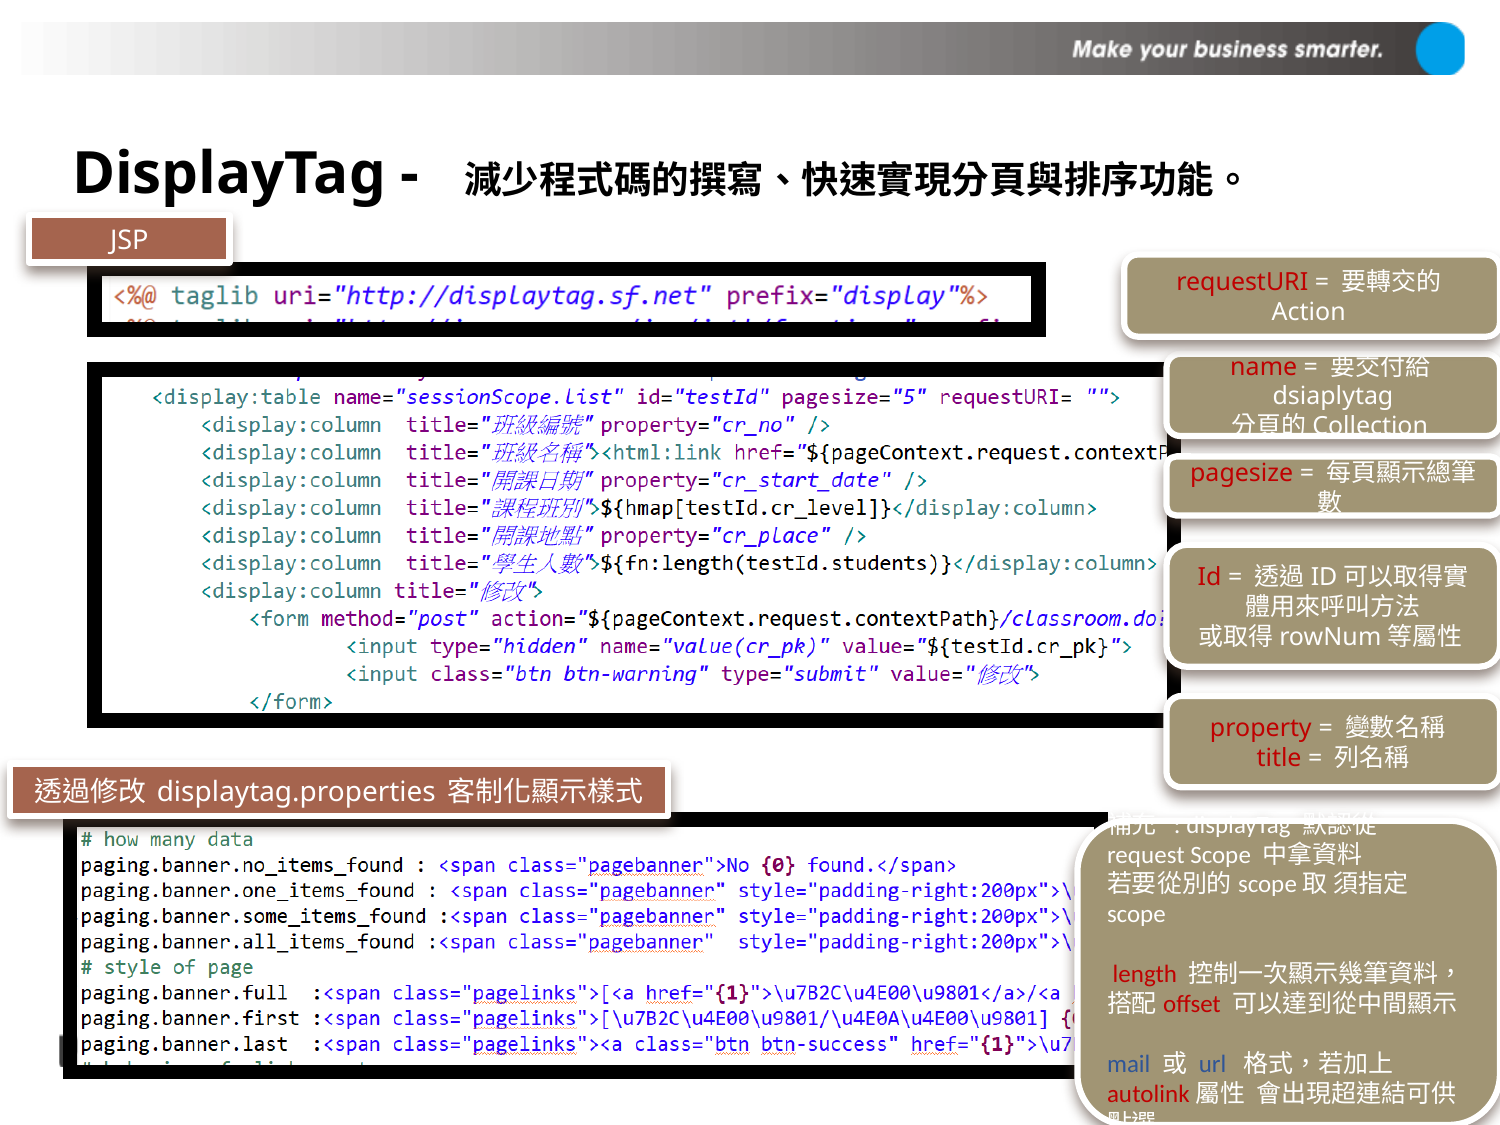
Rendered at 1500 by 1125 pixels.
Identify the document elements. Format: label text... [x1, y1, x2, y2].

text_box property = 變數名稱 title = 列名稱 [1166, 695, 1500, 788]
text_box Id = 透過ID可以取得實體用來呼叫方法 或取得rowNum等屬性 [1167, 544, 1500, 667]
picture [101, 376, 1167, 713]
title DisplayTag - 減少程式碼的撰寫、快速實現分頁與排序功能。 [57, 135, 1443, 226]
picture [77, 826, 1094, 1065]
picture [101, 276, 1032, 322]
text_box pagesize = 每頁顯示總筆數 [1167, 456, 1500, 516]
text_box 補充 : displayTag 默認從 request Scope 中拿資料 若要從別的scope取 須指定scope length 控制一次顯示幾筆資料，搭配offset 可以達到從中間顯示 mail 或 url 格式，若加上 autolink屬性 會出現超連結可供點選 [1077, 820, 1500, 1125]
text_box name = 要交付給dsiaplytag 分頁的Collection [1166, 353, 1500, 437]
text_box JSP [28, 215, 230, 263]
text_box requestURI = 要轉交的Action [1124, 254, 1500, 337]
text_box 透過修改 displaytag.properties 客制化顯示樣式 [10, 763, 668, 816]
